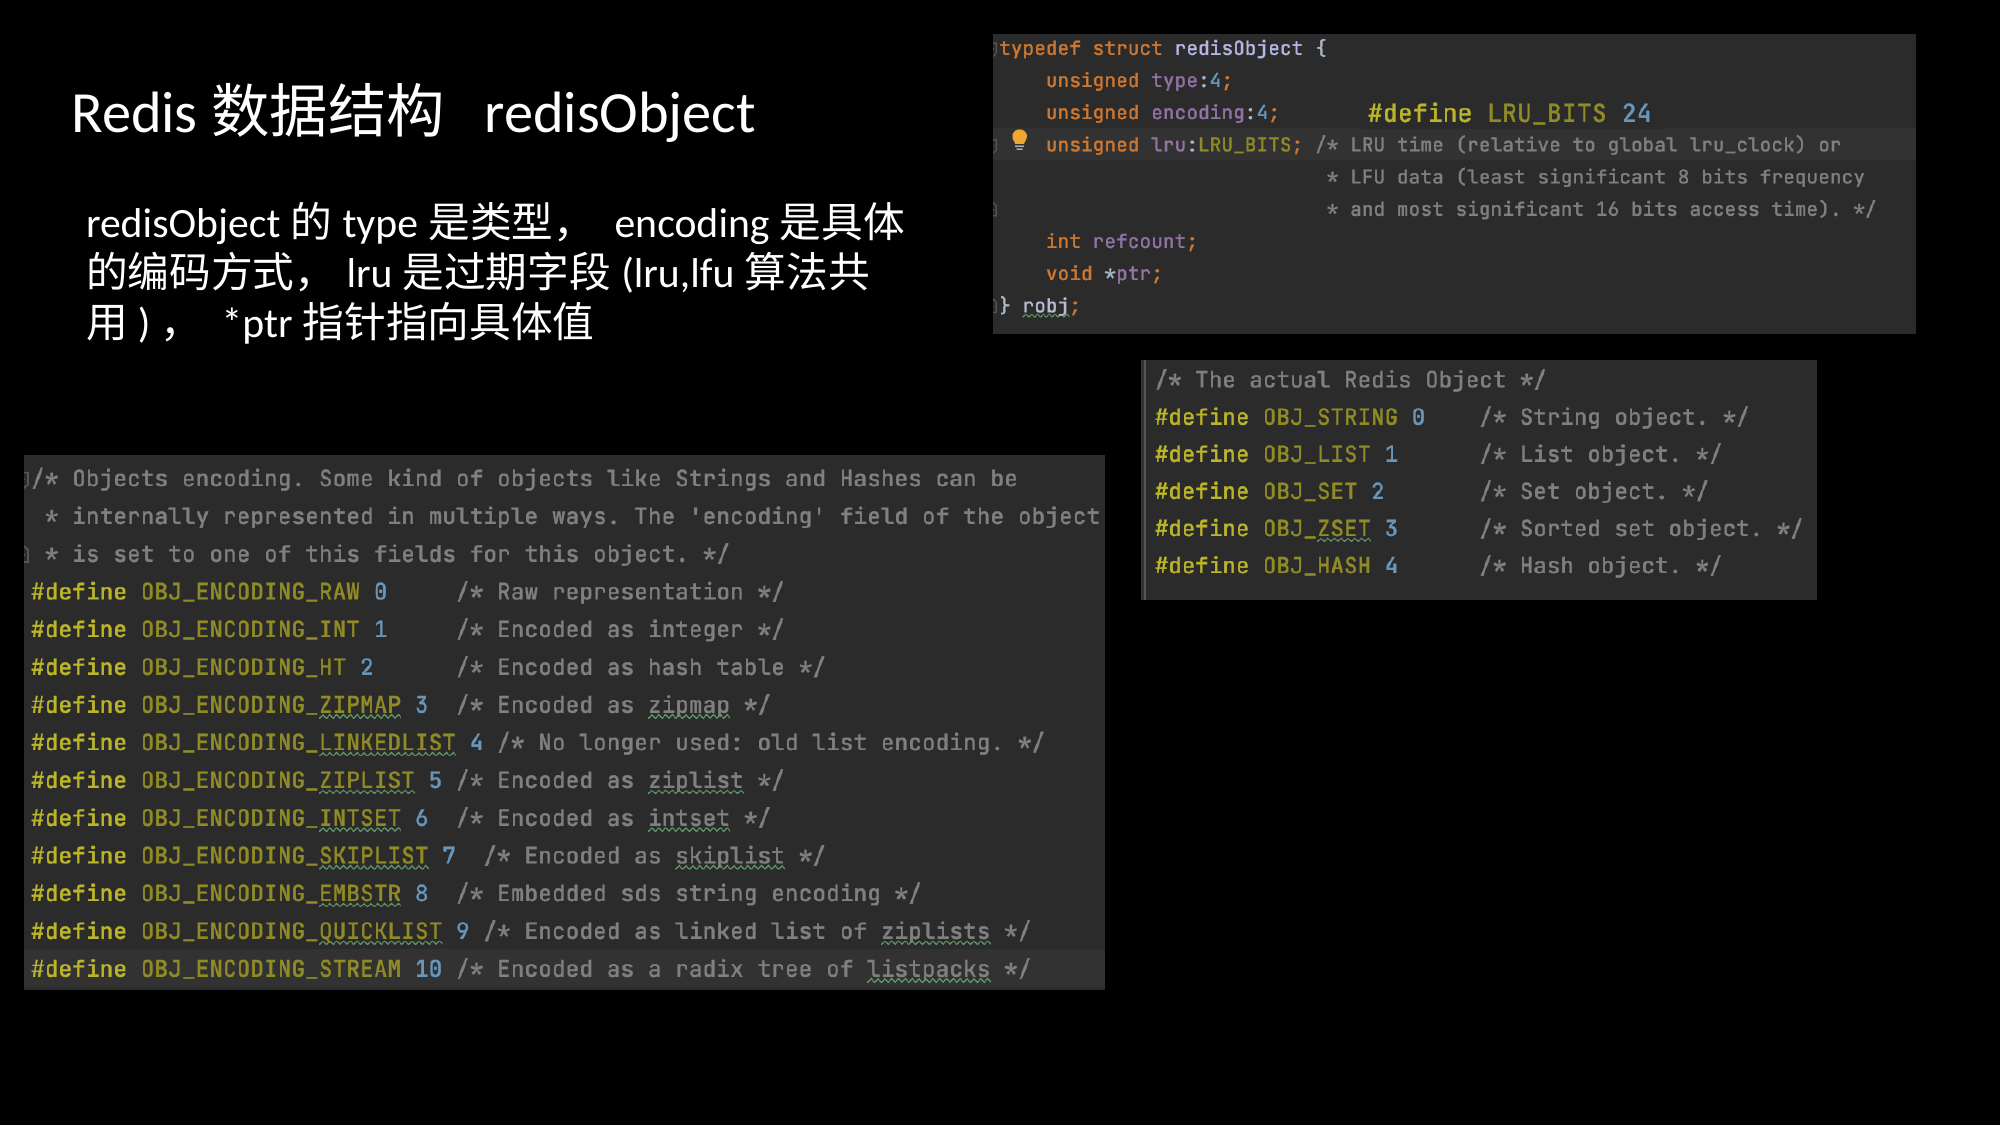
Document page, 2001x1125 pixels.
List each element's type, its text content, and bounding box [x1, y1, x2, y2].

text_box Redis数据结构 redisObject [56, 66, 992, 152]
picture [992, 33, 1916, 334]
text_box redisObject的type是类型， encoding是具体的编码方式，lru是过期字段(lru,lfu算法共用)， *ptr指针指向具体值 [71, 188, 933, 454]
picture [24, 455, 1105, 990]
picture [1141, 360, 1817, 600]
